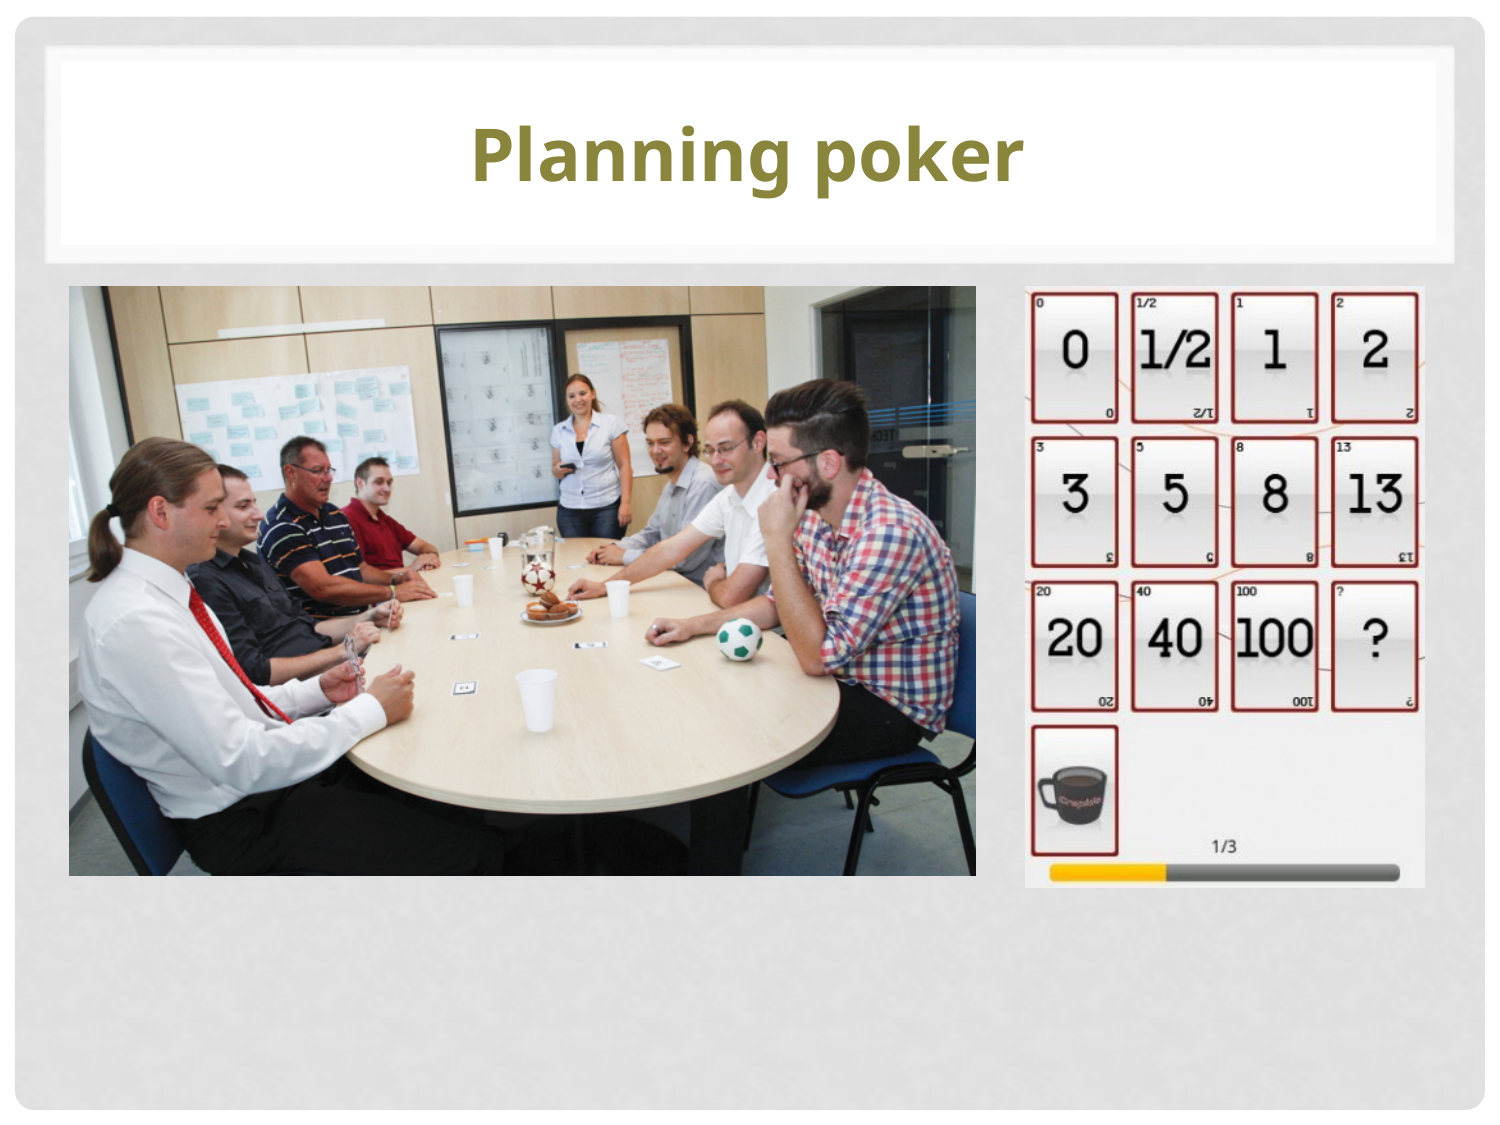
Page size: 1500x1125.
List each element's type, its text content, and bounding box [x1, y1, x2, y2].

title Planning poker [69, 66, 1425, 238]
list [1024, 286, 1426, 888]
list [69, 286, 976, 876]
